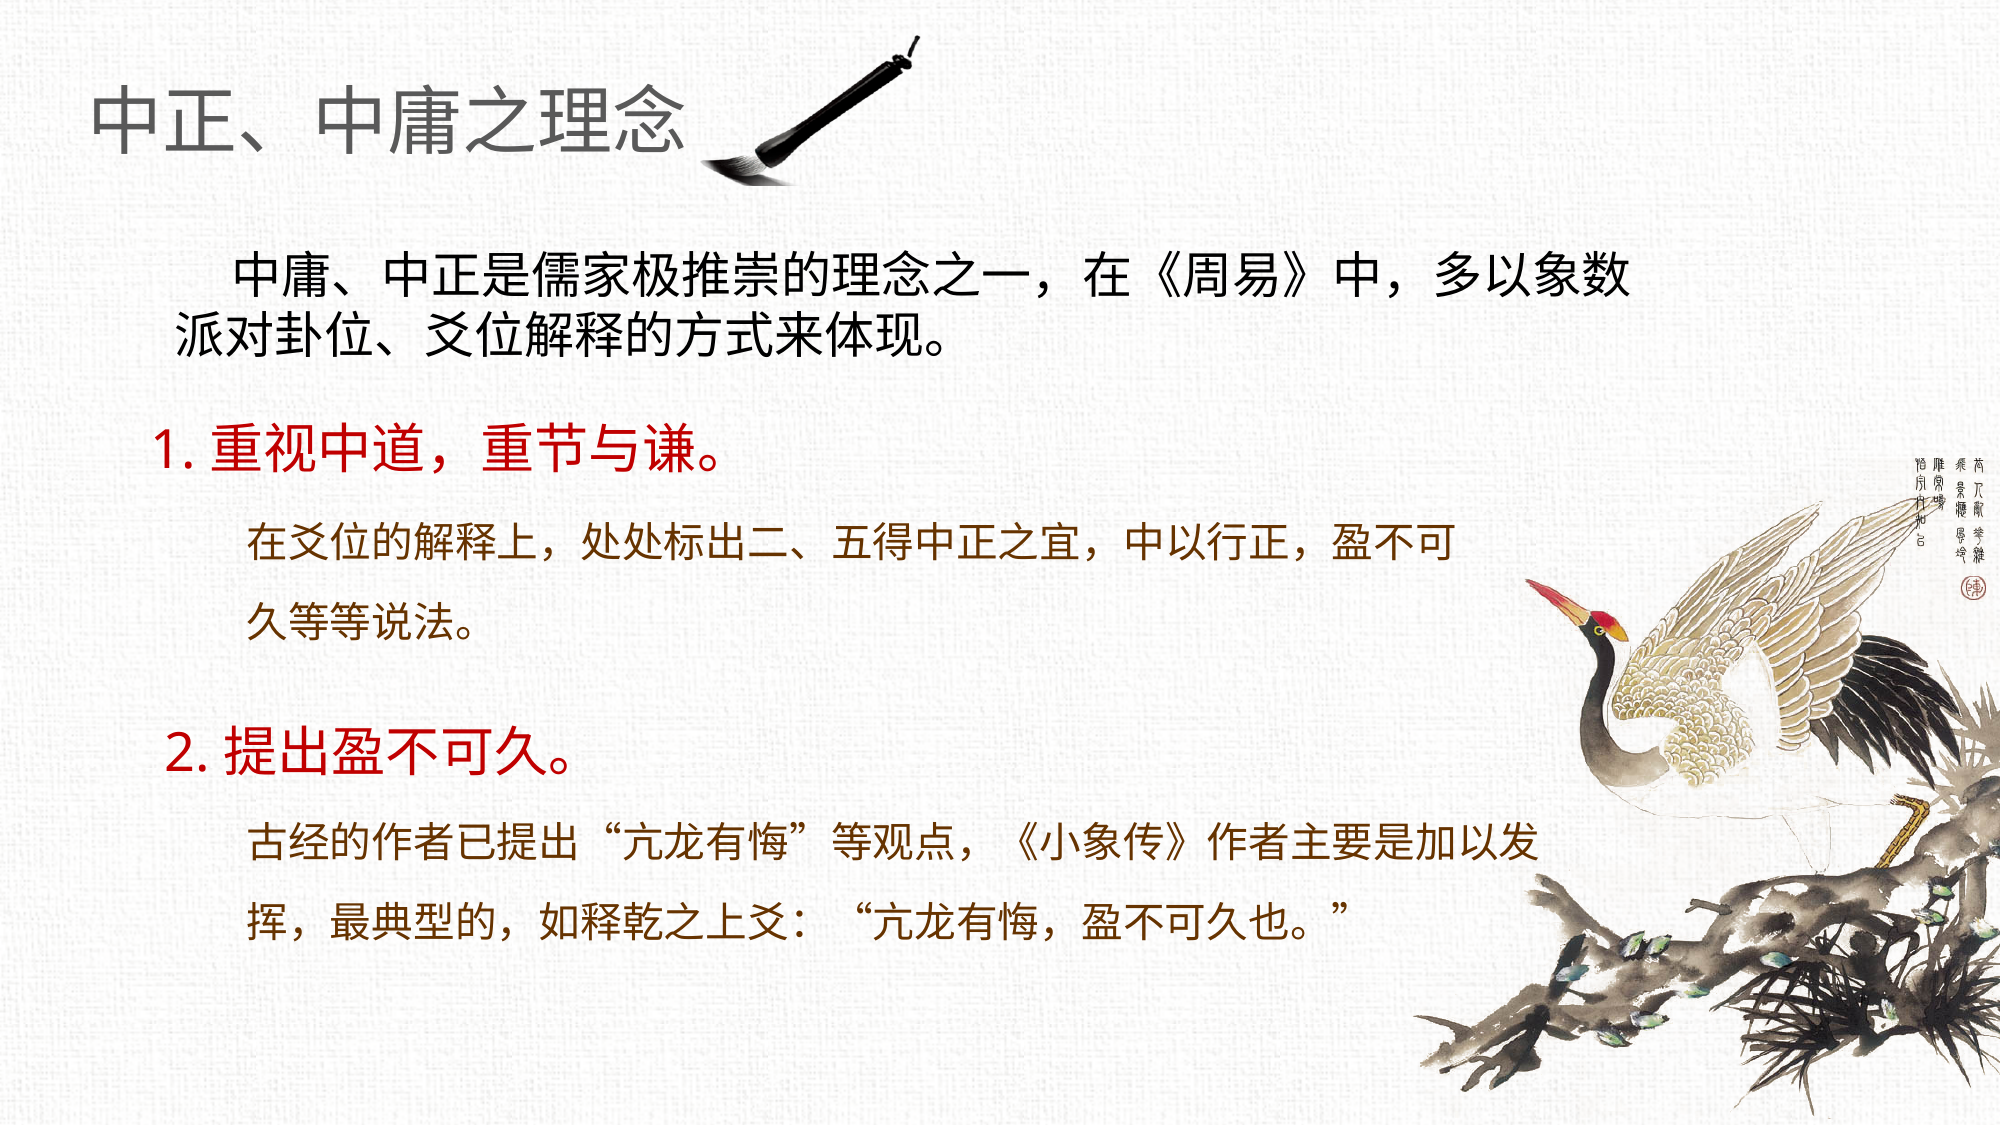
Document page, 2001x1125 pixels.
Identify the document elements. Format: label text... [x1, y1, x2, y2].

text_box 2.提出盈不可久。 [121, 677, 963, 804]
text_box 古经的作者已提出“亢龙有悔”等观点，《小象传》作者主要是加以发挥，最典型的，如释乾之上爻：“亢龙有悔，盈不可久也。” [231, 778, 1376, 1033]
text_box 中庸、中正是儒家极推崇的理念之一，在《周易》中，多以象数派对卦位、爻位解释的方式来体现。 [145, 236, 1692, 381]
text_box 中正、中庸之理念 [72, 66, 718, 261]
text_box 在爻位的解释上，处处标出二、五得中正之宜，中以行正，盈不可久等等说法。 [231, 477, 1376, 653]
picture [689, 28, 941, 186]
list 1.重视中道，重节与谦。 [121, 374, 963, 501]
picture [1376, 457, 2000, 1125]
